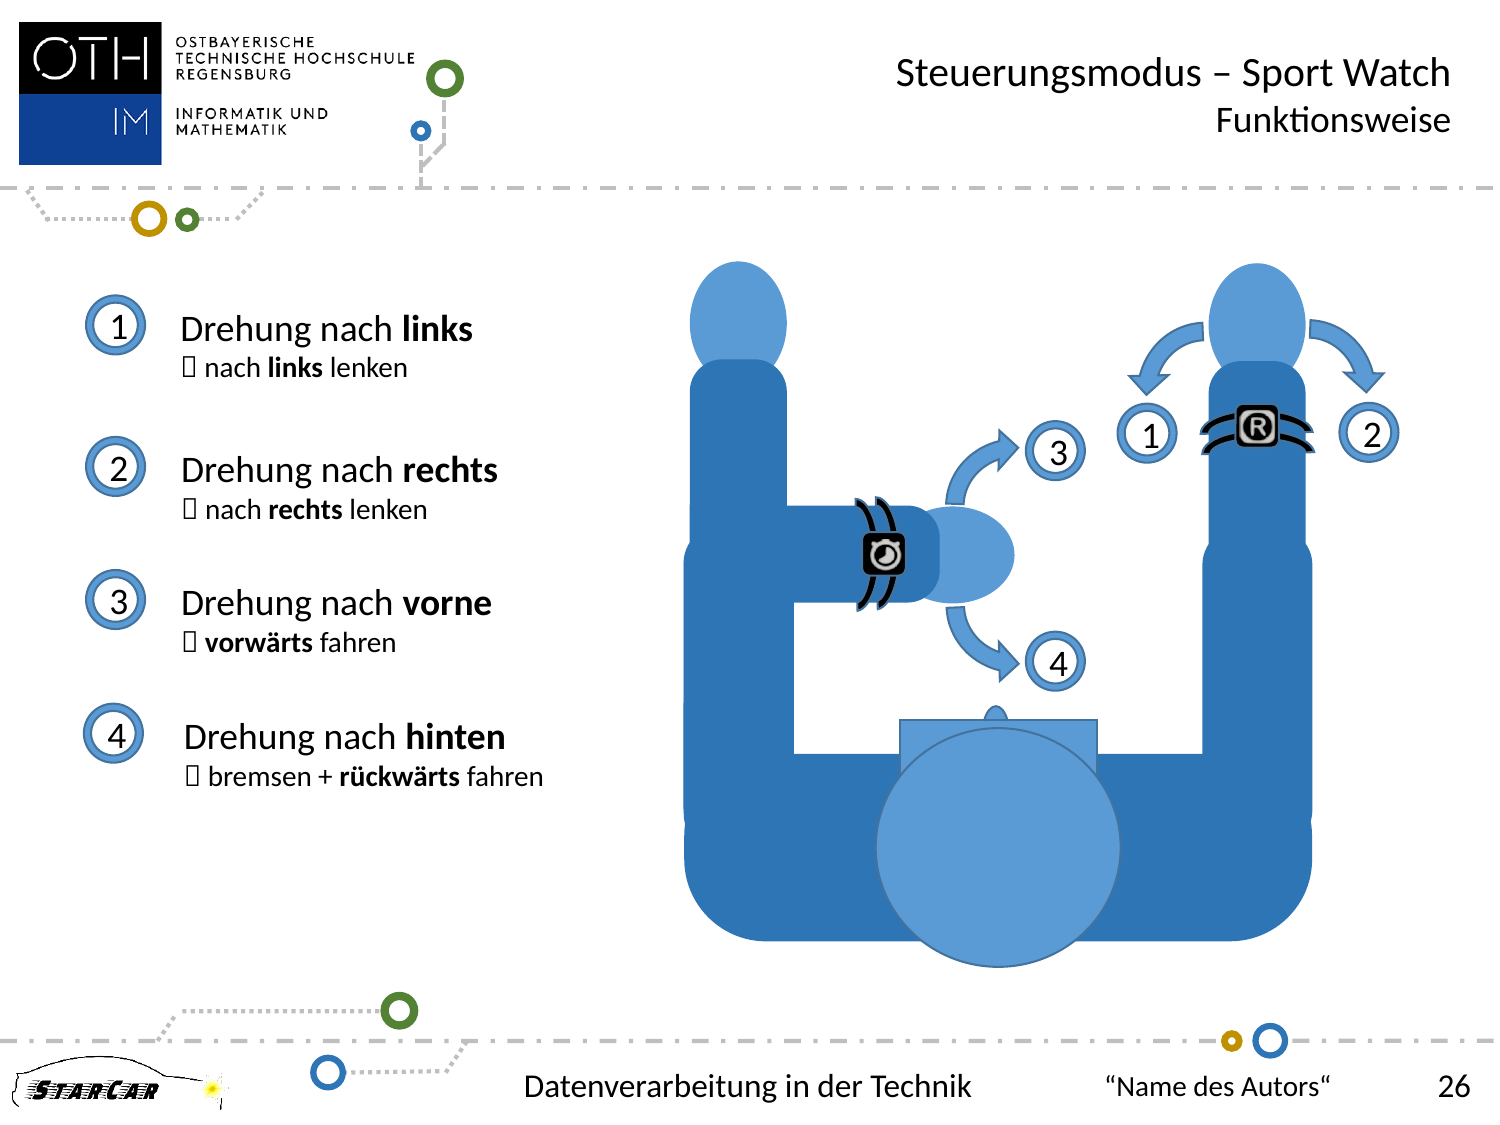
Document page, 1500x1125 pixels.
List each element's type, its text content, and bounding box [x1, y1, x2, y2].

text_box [684, 506, 1014, 851]
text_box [1117, 311, 1284, 475]
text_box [83, 703, 566, 801]
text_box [1203, 264, 1312, 311]
picture [417, 127, 424, 134]
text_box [86, 436, 515, 534]
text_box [832, 497, 906, 611]
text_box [86, 569, 509, 667]
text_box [1229, 309, 1399, 473]
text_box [935, 526, 1099, 691]
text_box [684, 262, 793, 845]
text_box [1203, 478, 1312, 846]
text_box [86, 295, 489, 393]
list Steuerungsmodus – Sport Watch Funktionsweise [478, 21, 1452, 164]
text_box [935, 421, 1099, 526]
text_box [1200, 473, 1315, 478]
picture [866, 535, 905, 574]
picture [19, 22, 428, 165]
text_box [685, 706, 1312, 967]
footer Datenverarbeitung in der Technik [0, 1042, 1497, 1125]
